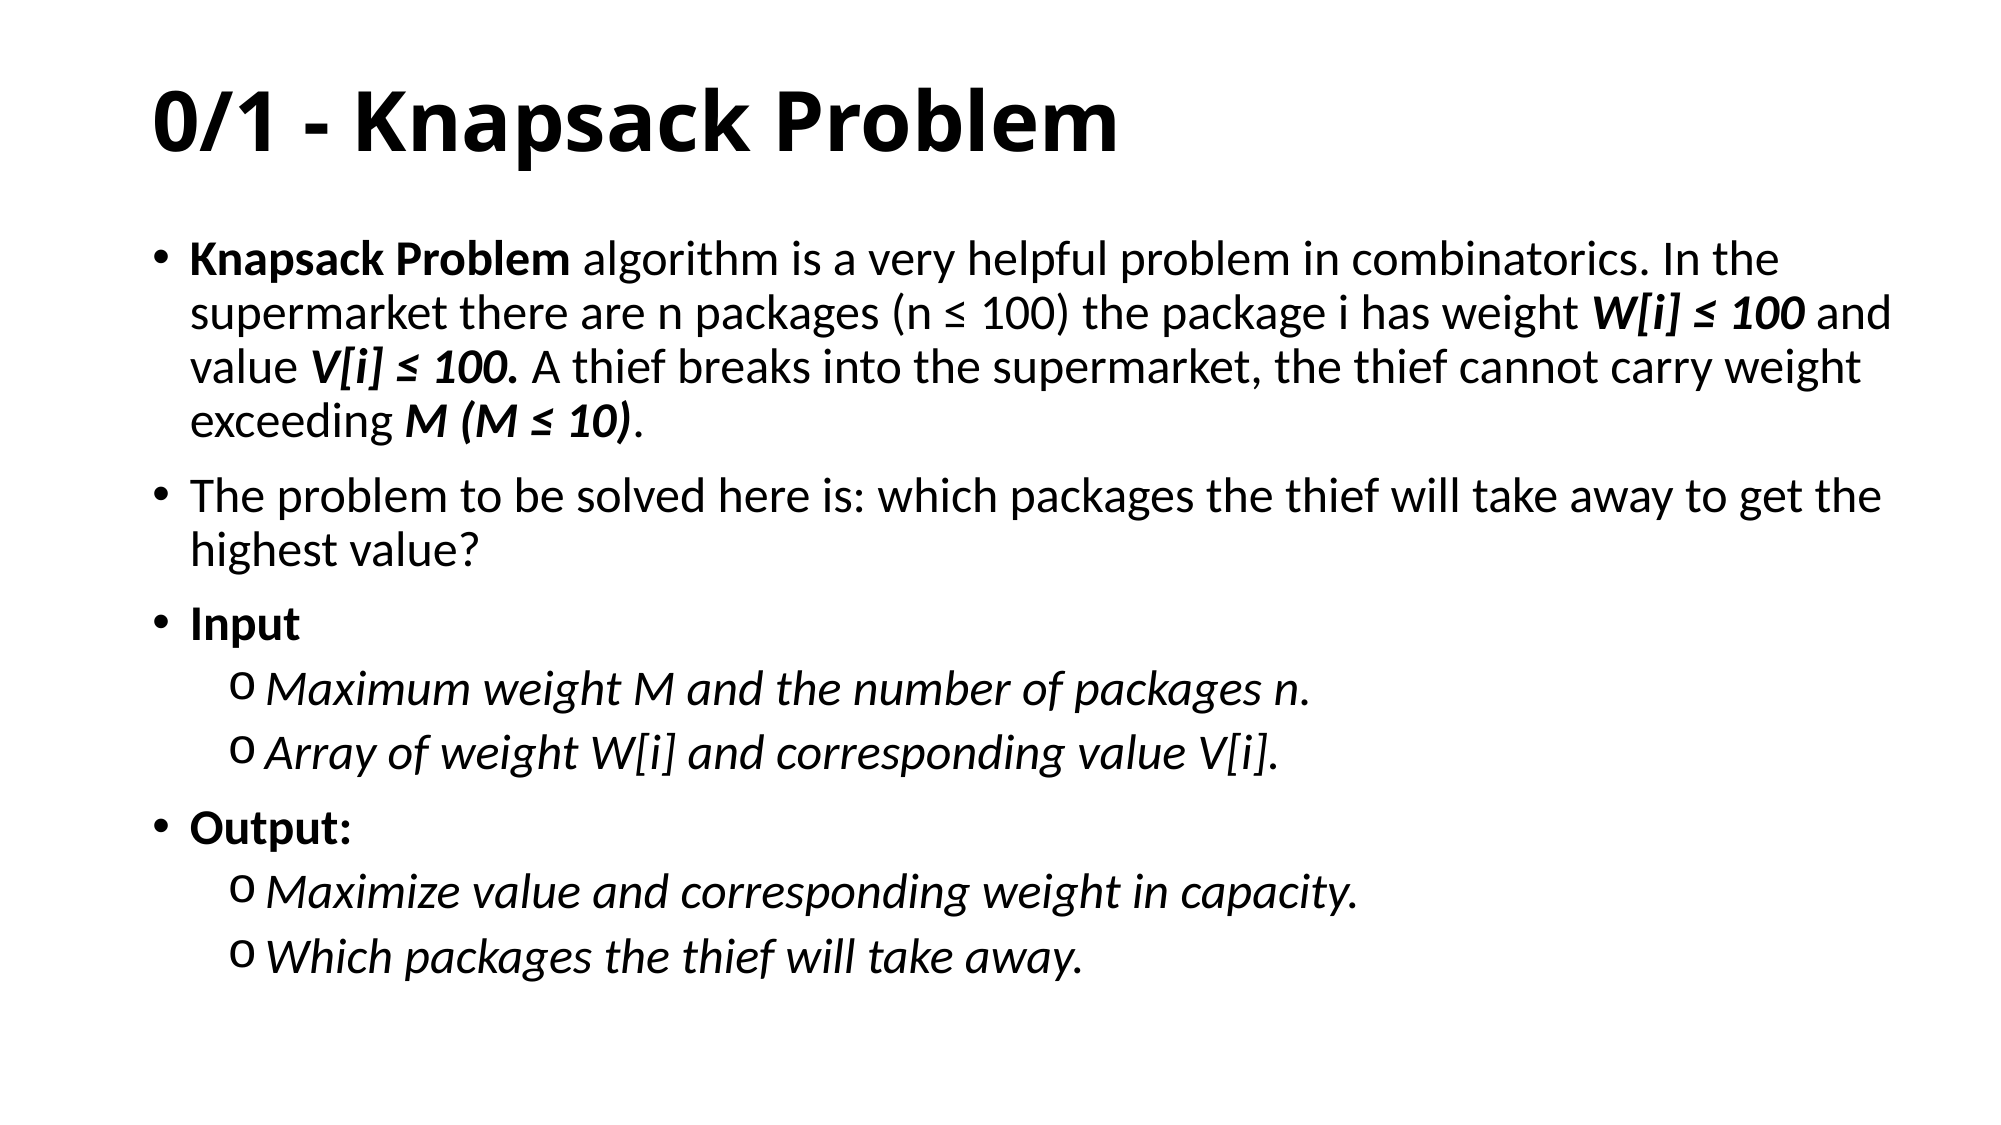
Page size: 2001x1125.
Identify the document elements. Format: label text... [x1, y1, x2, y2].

list Knapsack Problem algorithm is a very helpful problem in combinatorics. In the supermarket there are n packages (n ≤ 100) the package i has weight W[i] ≤ 100 and value V[i] ≤ 100. A thief breaks into the supermarket, the thief cannot carry weight exceeding M (M ≤ 10). The problem to be solved here is: which packages the thief will take away to get the highest value? Input Maximum weight M and the number of packages n. Array of weight W[i] and corresponding value V[i]. Output: Maximize value and corresponding weight in capacity. Which packages the thief will take away. [137, 224, 1952, 1097]
title 0/1 - Knapsack Problem [137, 59, 1863, 189]
